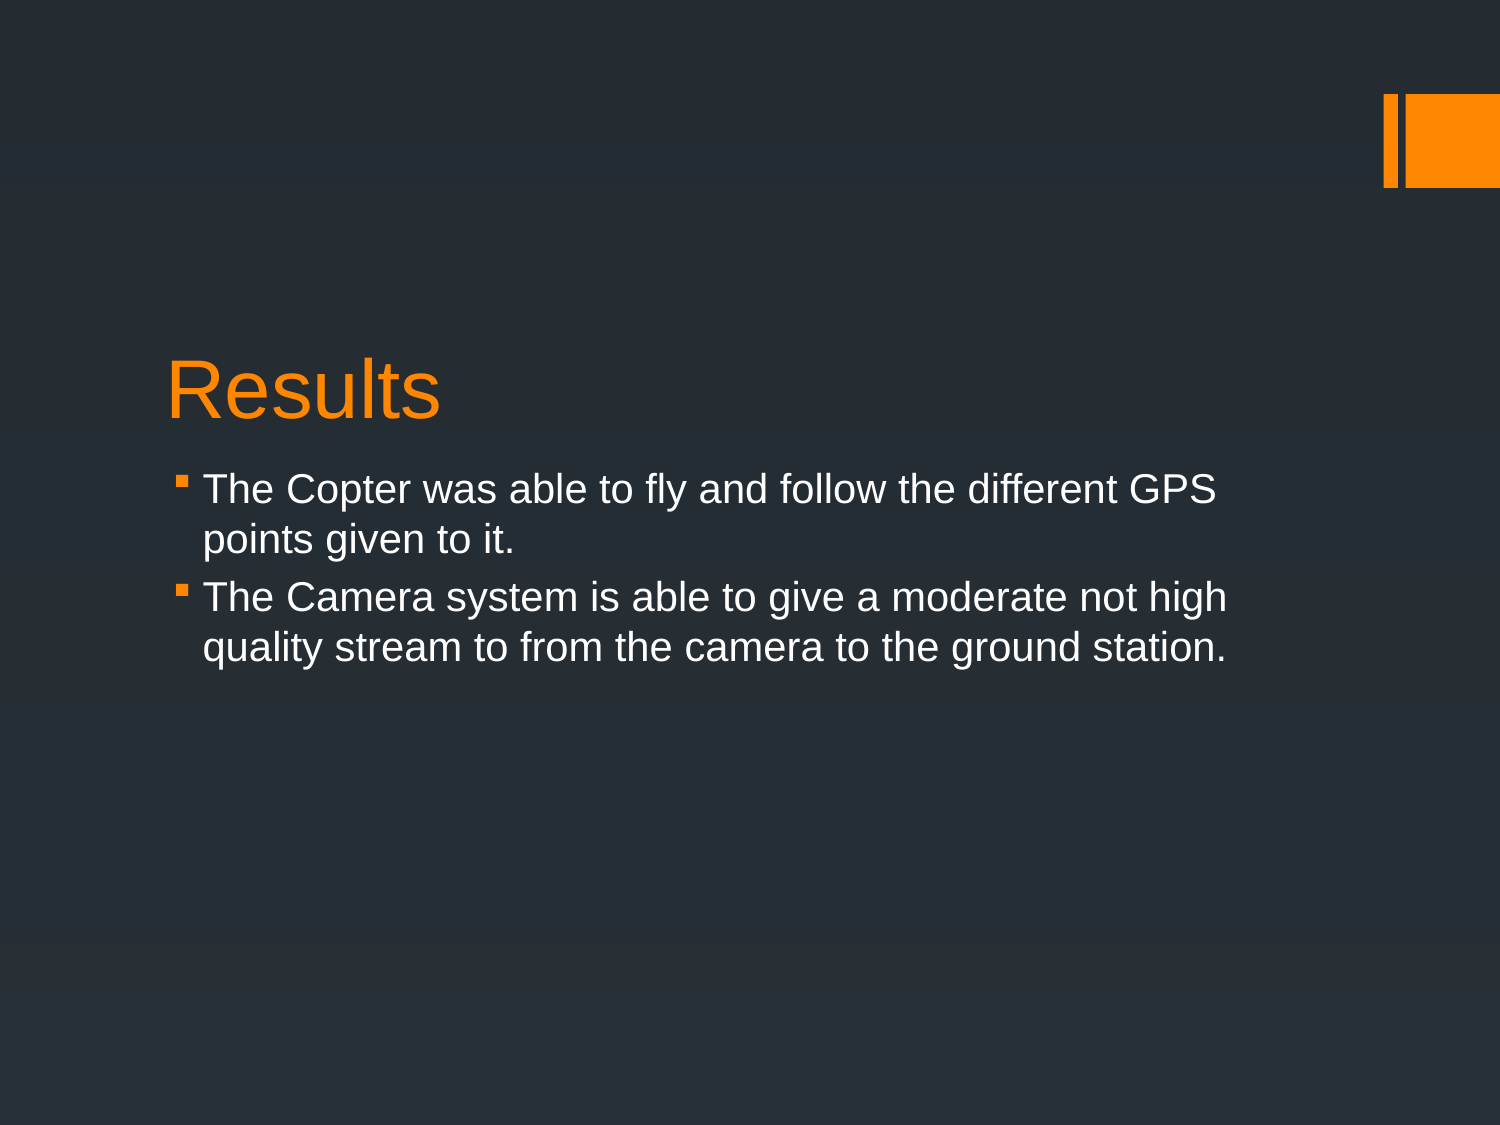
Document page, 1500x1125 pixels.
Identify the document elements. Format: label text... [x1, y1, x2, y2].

title Results [150, 253, 1350, 443]
list The Copter was able to fly and follow the different GPS points given to it. The Camera system is able to give a moderate not high quality stream to from the camera to the ground station. [150, 454, 1350, 1035]
